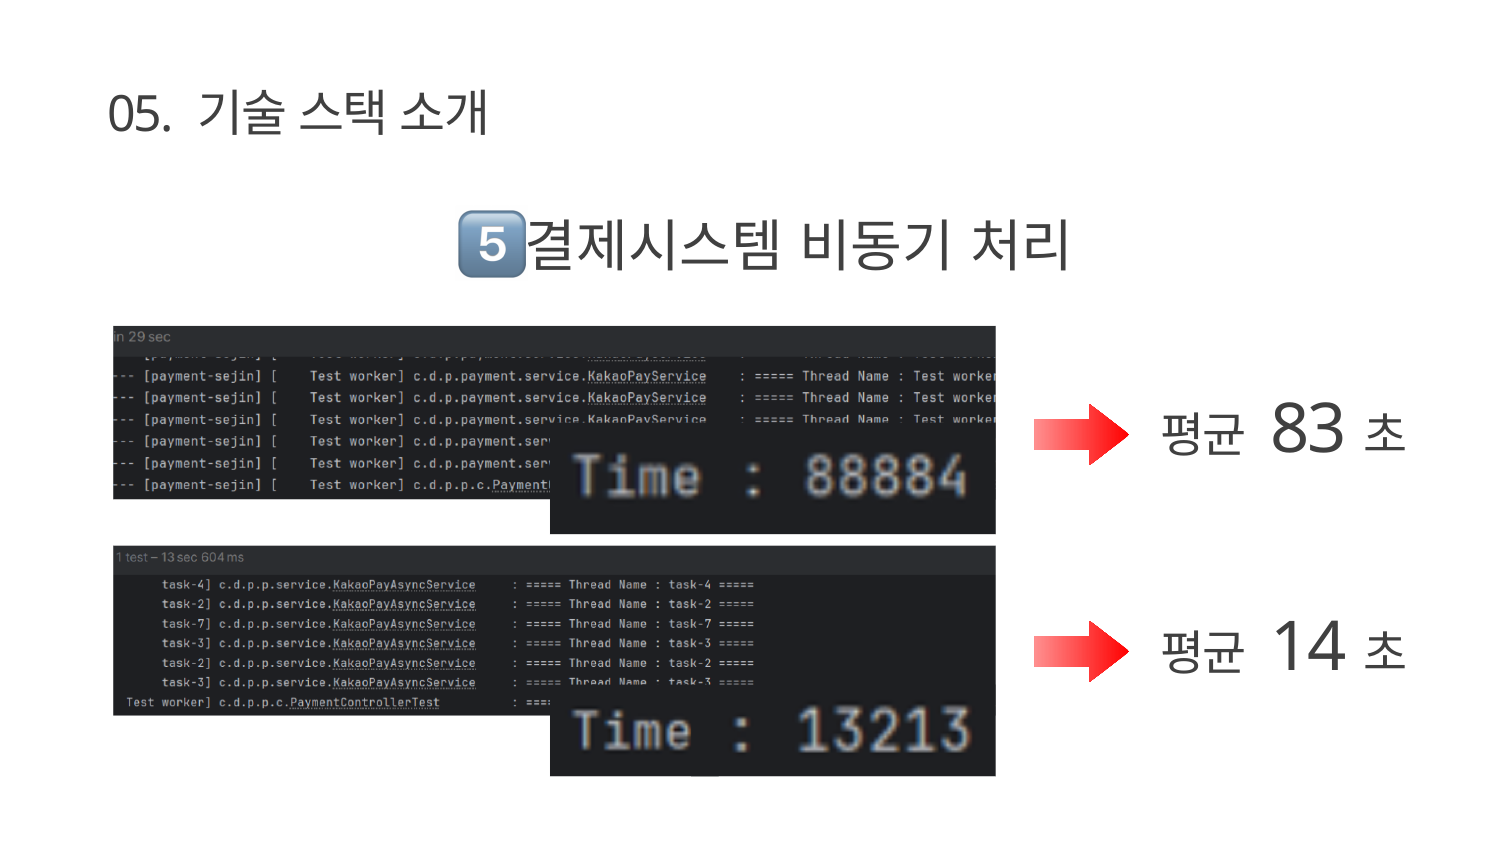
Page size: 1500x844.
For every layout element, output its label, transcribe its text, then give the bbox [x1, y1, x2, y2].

text_box 평균 14초 [1157, 600, 1436, 685]
text_box 05. 기술 스택 소개 [105, 79, 781, 142]
picture [455, 205, 528, 281]
text_box [1033, 618, 1132, 684]
text_box [1033, 402, 1132, 468]
picture [96, 308, 1006, 794]
text_box 결제시스템 비동기 처리 [528, 208, 1093, 278]
text_box 평균 83초 [1157, 381, 1436, 467]
